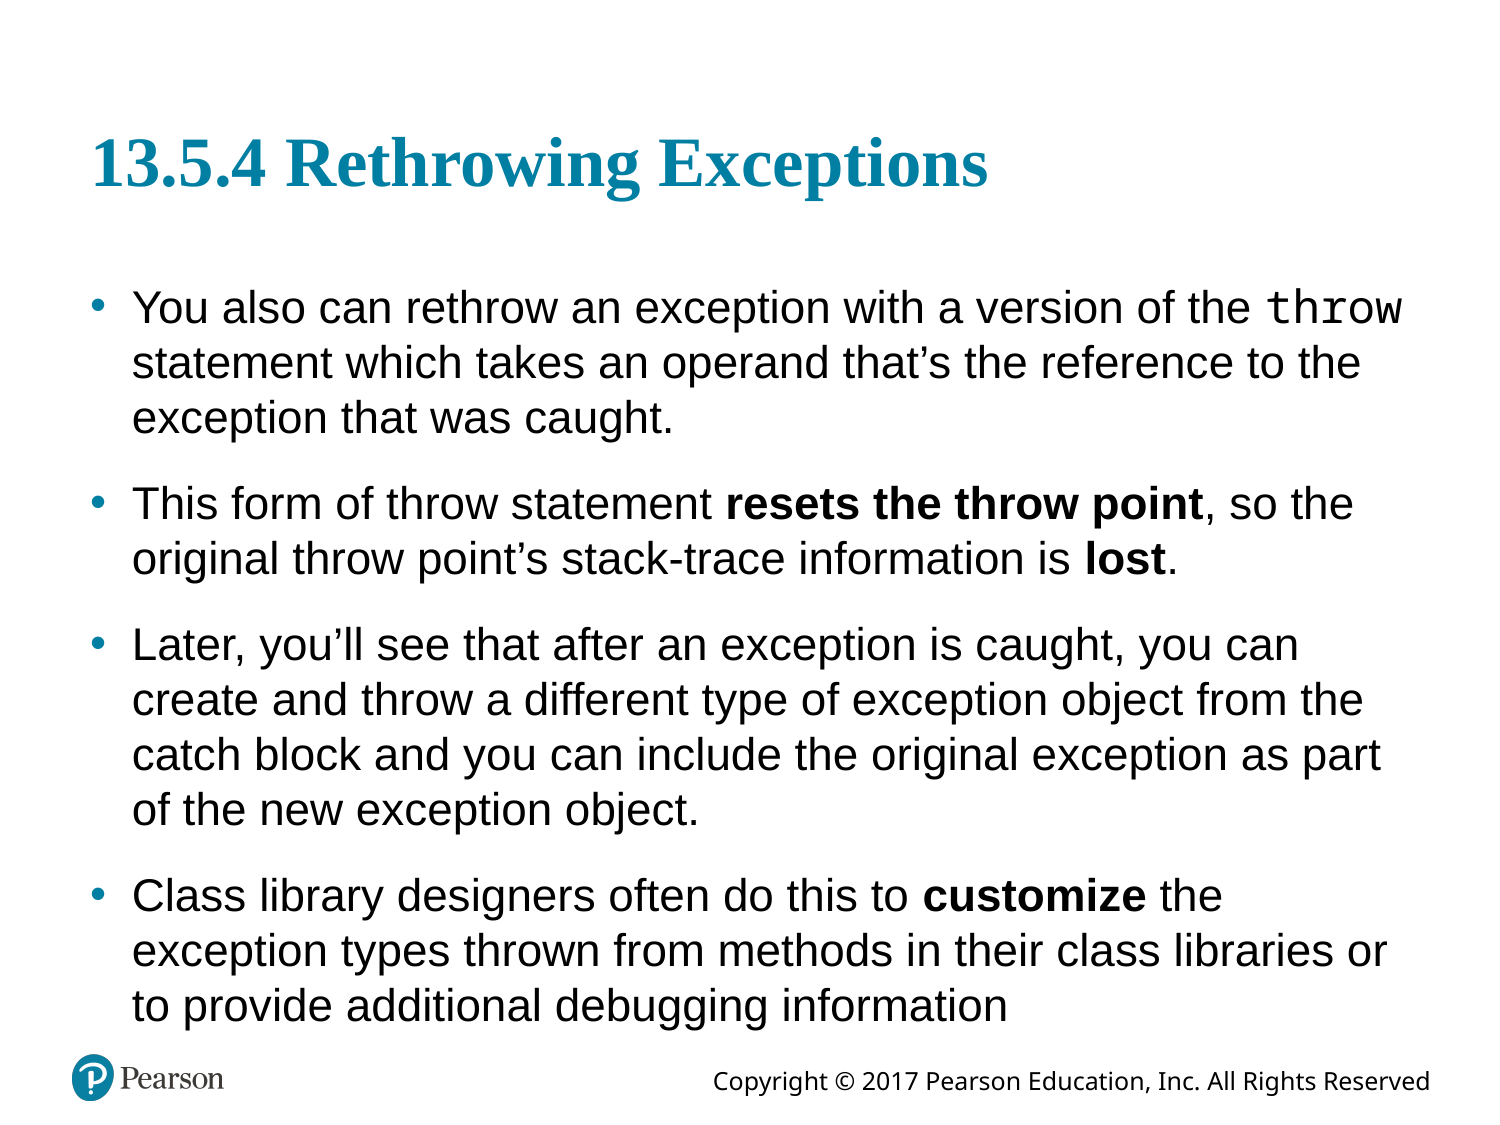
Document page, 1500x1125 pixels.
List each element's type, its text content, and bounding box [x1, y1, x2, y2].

picture [98, 1054, 224, 1101]
picture [80, 1063, 106, 1088]
list You also can rethrow an exception with a version of the throw statement which takes an operand that’s the reference to the exception that was caught. This form of throw statement resets the throw point, so the original throw point’s stack-trace information is lost. Later, you’ll see that after an exception is caught, you can create and throw a different type of exception object from the catch block and you can include the original exception as part of the new exception object. Class library designers often do this to customize the exception types thrown from methods in their class libraries or to provide additional debugging information [75, 262, 1425, 1028]
picture [72, 1087, 83, 1101]
picture [72, 1054, 88, 1070]
title 13.5.4 Rethrowing Exceptions [75, 35, 1425, 216]
